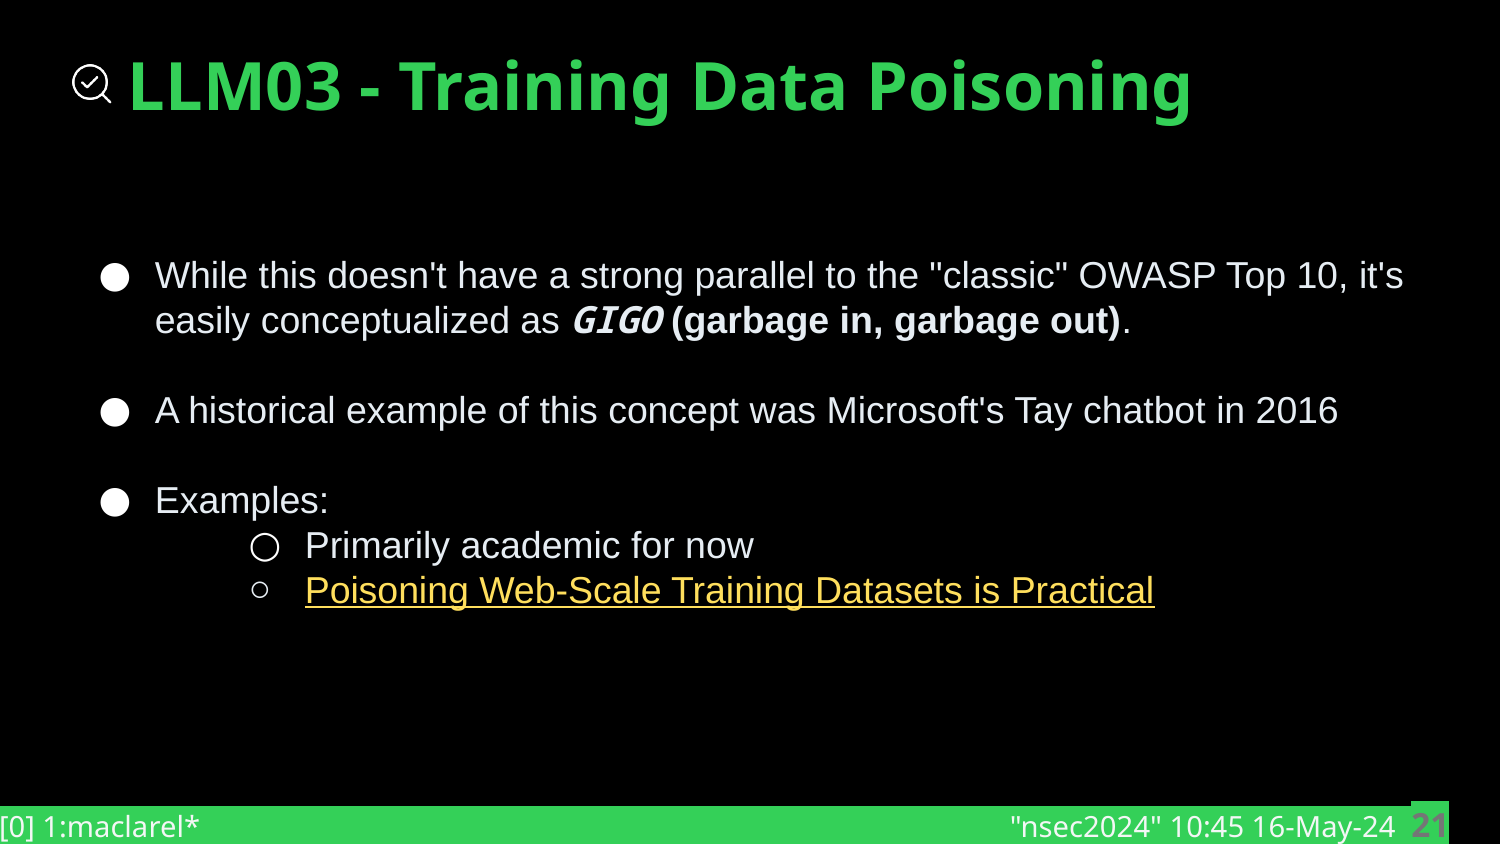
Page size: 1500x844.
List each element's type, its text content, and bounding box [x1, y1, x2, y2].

text_box While this doesn't have a strong parallel to the "classic" OWASP Top 10, it's easily conceptualized as GIGO (garbage in, garbage out). A historical example of this concept was Microsoft's Tay chatbot in 2016 Examples: Primarily academic for now Poisoning Web-Scale Training Datasets is Practical [64, 235, 1435, 671]
picture [71, 63, 113, 105]
text_box LLM03 - Training Data Poisoning [112, 28, 1298, 139]
text_box [0] 1:maclarel* "nsec2024" 10:45 16-May-24 21 [0, 788, 1500, 844]
